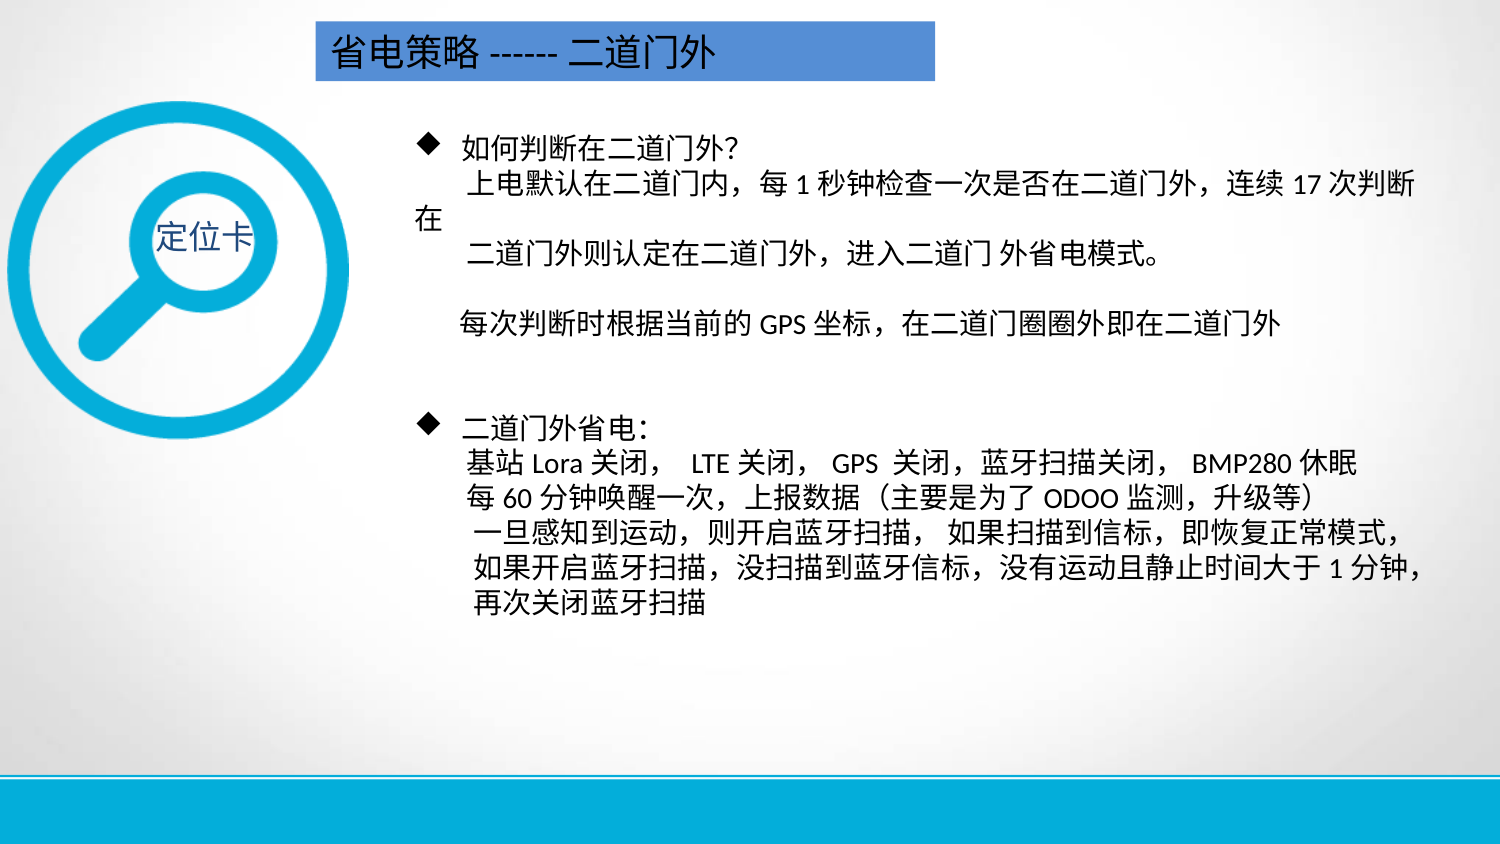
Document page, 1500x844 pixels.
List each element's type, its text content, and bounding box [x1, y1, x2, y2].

text_box 如何判断在二道门外？ 上电默认在二道门内，每1秒钟检查一次是否在二道门外，连续17次判断在 二道门外则认定在二道门外，进入二道门 外省电模式。 每次判断时根据当前的GPS坐标，在二道门圈圈外即在二道门外 二道门外省电： 基站Lora关闭， LTE关闭，GPS 关闭，蓝牙扫描关闭，BMP280休眠 每60分钟唤醒一次，上报数据（主要是为了ODOO监测，升级等） 一旦感知到运动，则开启蓝牙扫描， 如果扫描到信标，即恢复正常模式， 如果开启蓝牙扫描，没扫描到蓝牙信标，没有运动且静止时间大于1分钟， 再次关闭蓝牙扫描 [399, 122, 1439, 767]
picture [0, 0, 1500, 774]
text_box 省电策略------二道门外 [315, 21, 936, 82]
